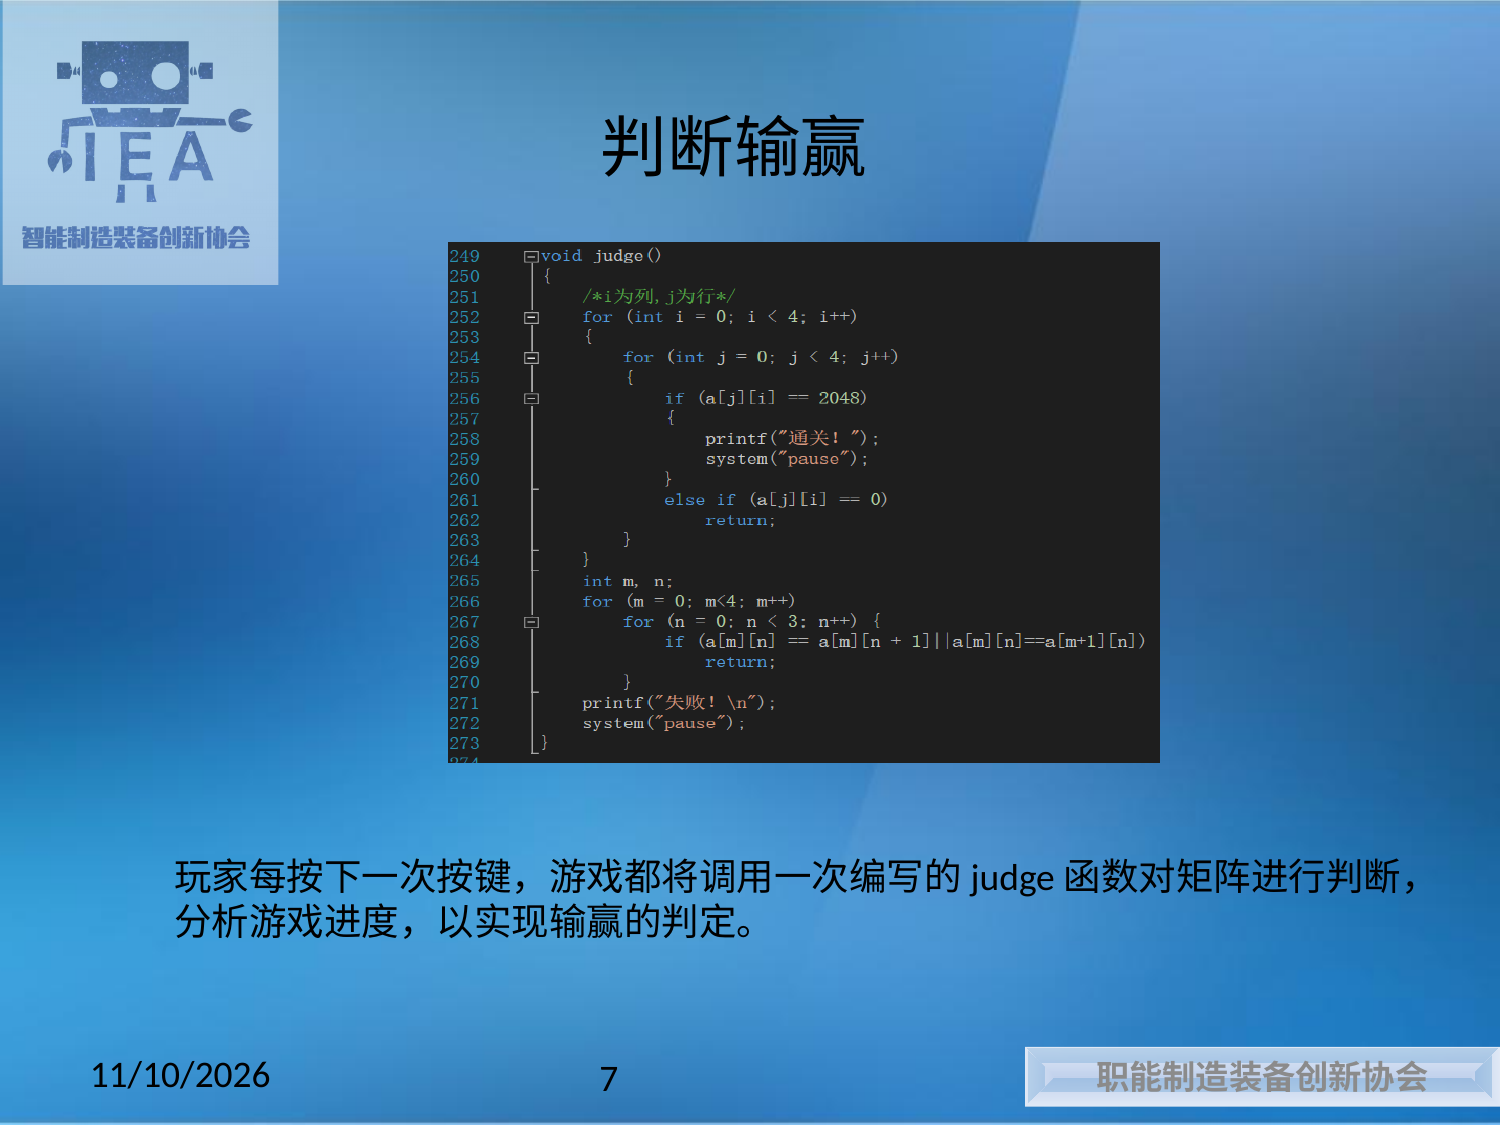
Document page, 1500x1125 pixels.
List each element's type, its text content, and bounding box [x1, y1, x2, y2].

text_box 玩家每按下一次按键，游戏都将调用一次编写的judge函数对矩阵进行判断， 分析游戏进度，以实现输赢的判定。 [159, 845, 1449, 996]
footer 职能制造装备创新协会 [1025, 1046, 1500, 1107]
text_box 判断输赢 [586, 97, 883, 192]
picture [0, 0, 1500, 1125]
slide_number 7 [584, 1046, 935, 1107]
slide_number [75, 1042, 425, 1103]
